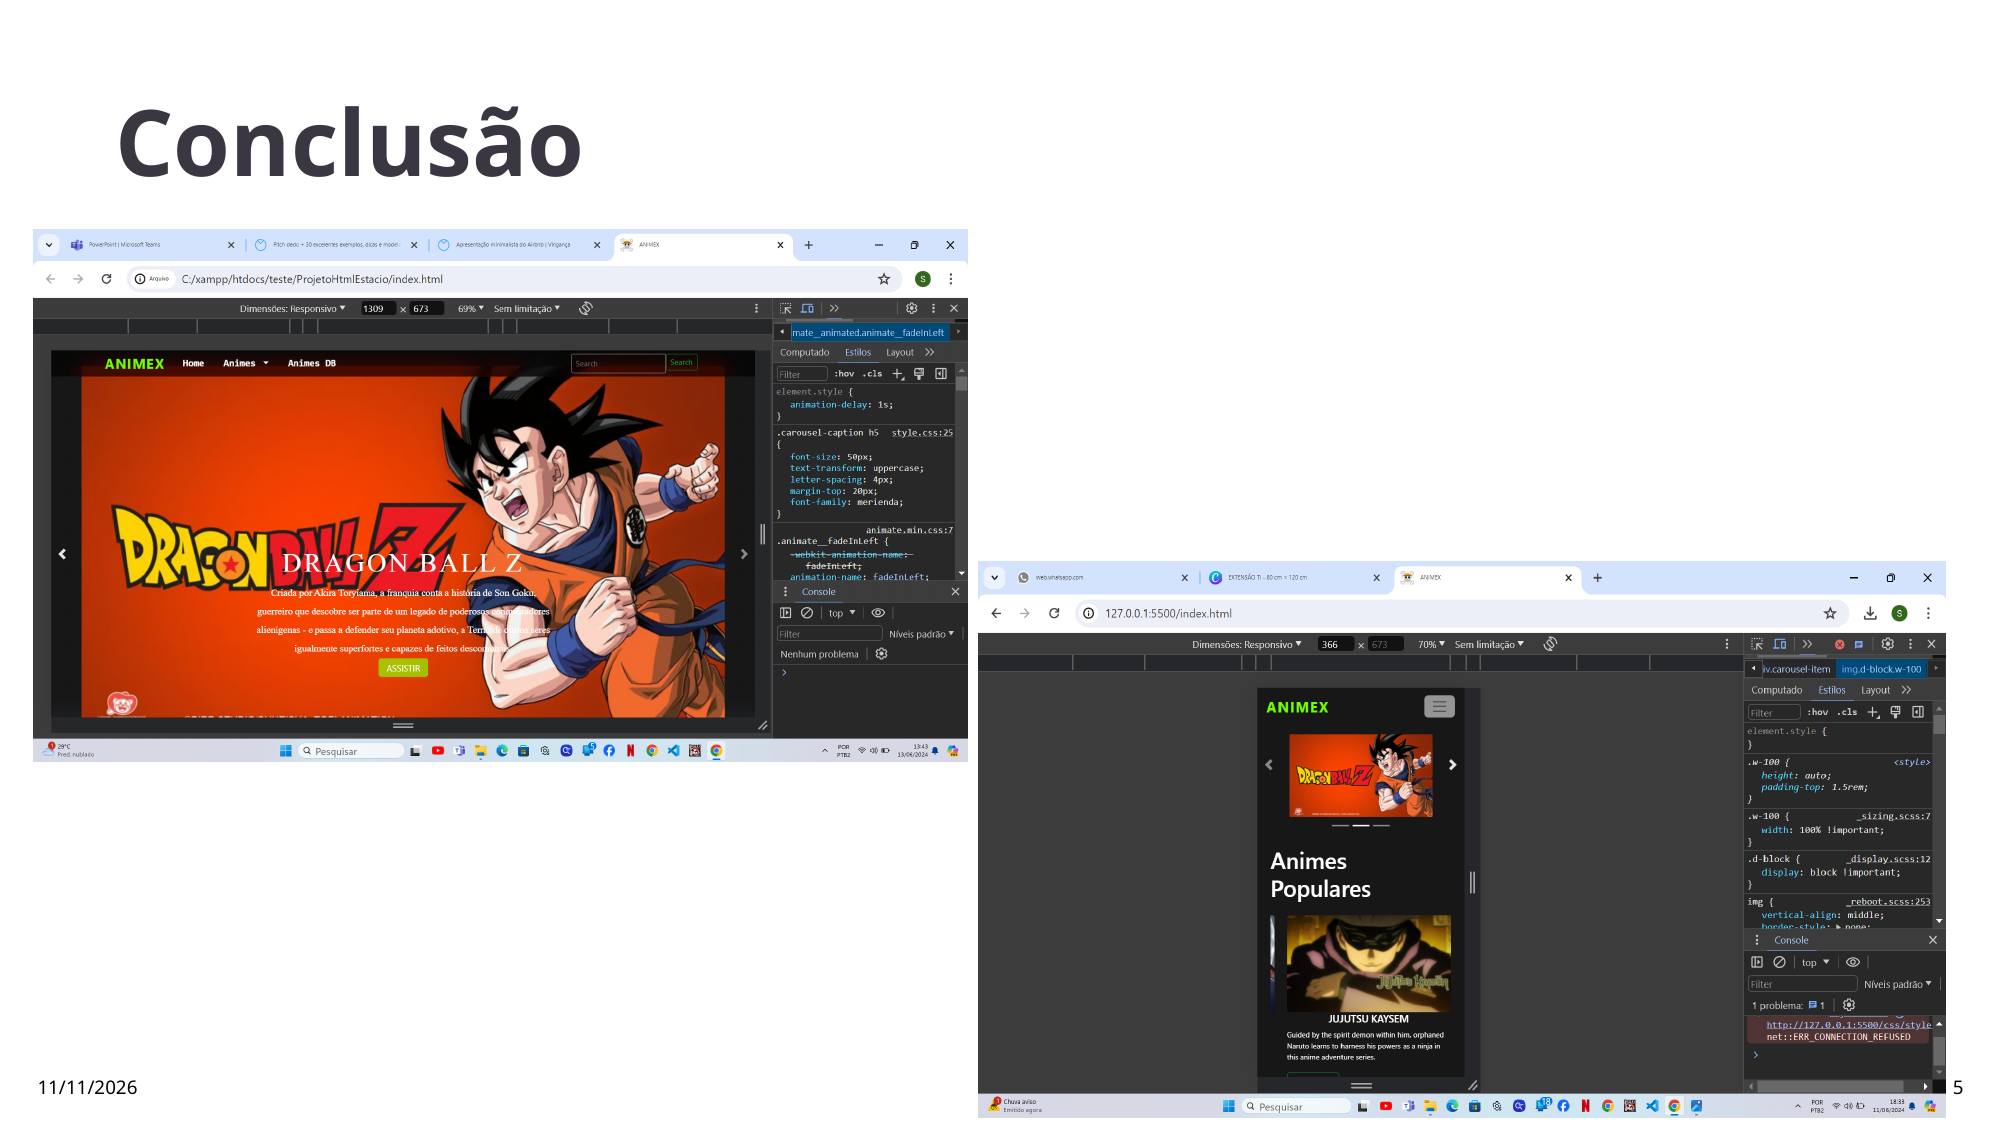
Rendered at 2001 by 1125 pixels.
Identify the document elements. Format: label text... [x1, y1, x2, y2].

title Conclusão [100, 90, 634, 205]
picture [978, 561, 1946, 1118]
slide_number 5 [1908, 1058, 1979, 1119]
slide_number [22, 1058, 596, 1119]
picture [33, 229, 968, 762]
